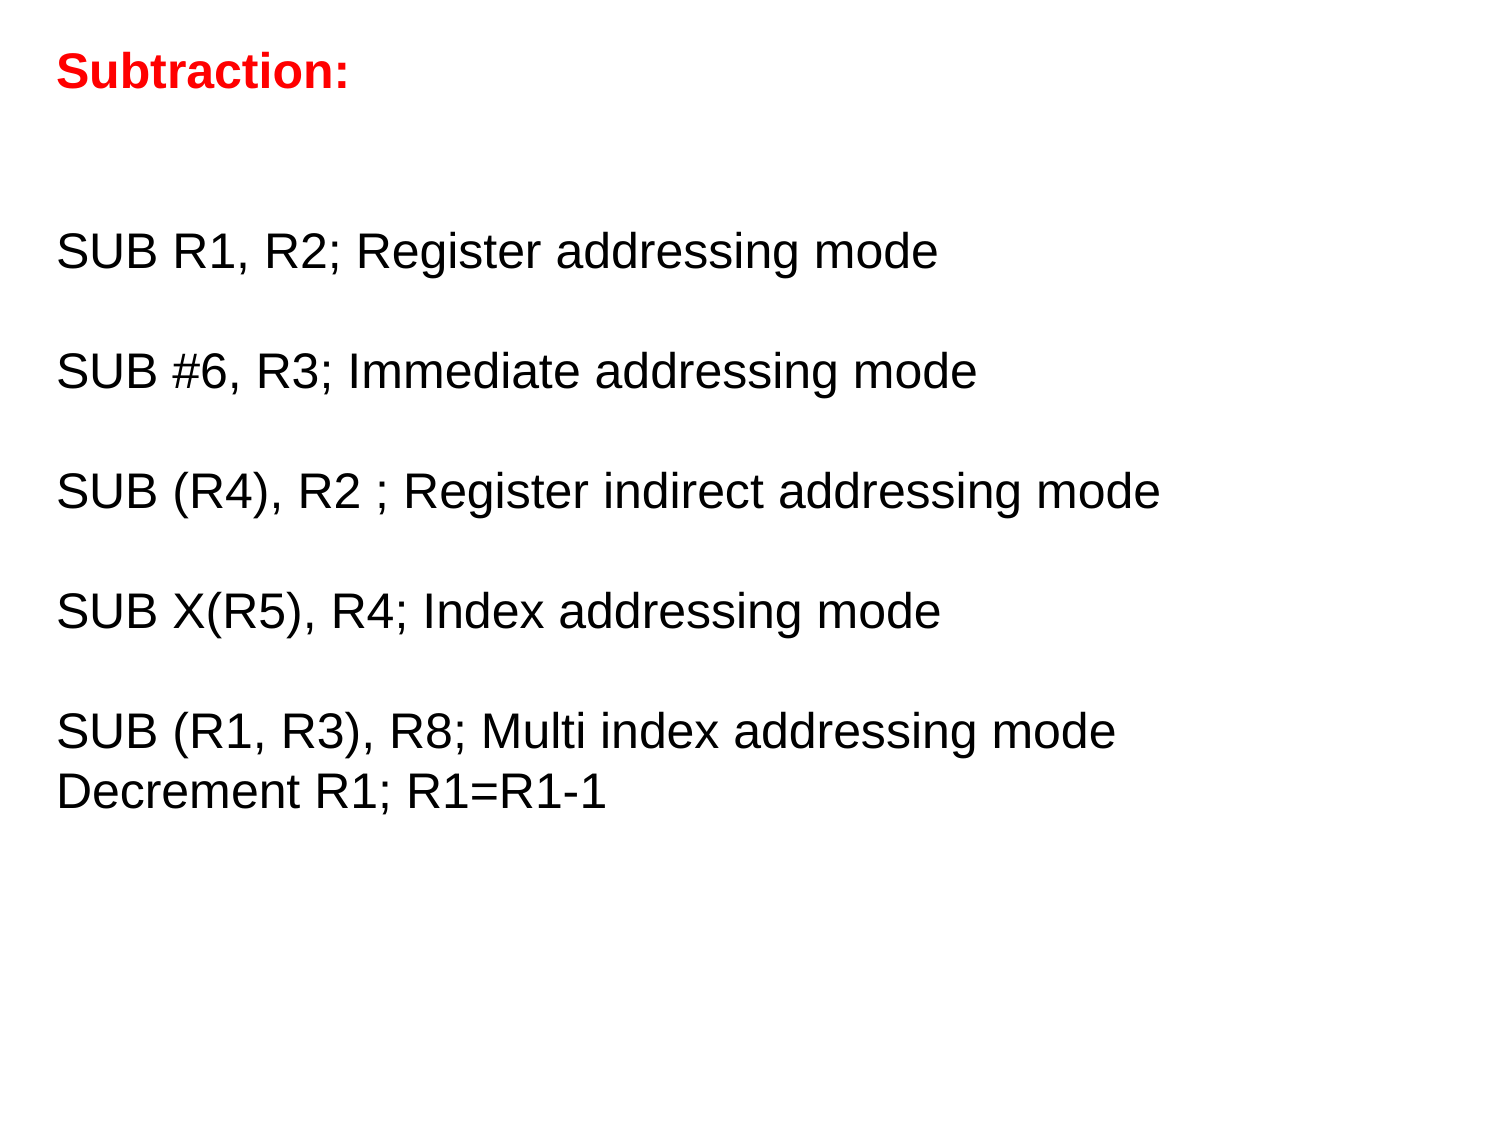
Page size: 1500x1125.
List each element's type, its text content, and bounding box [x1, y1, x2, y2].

text_box Subtraction: SUB R1, R2; Register addressing mode SUB #6, R3; Immediate addressing mode SUB (R4), R2 ; Register indirect addressing mode SUB X(R5), R4; Index addressing mode SUB (R1, R3), R8; Multi index addressing mode Decrement R1; R1=R1-1 [41, 30, 1471, 886]
